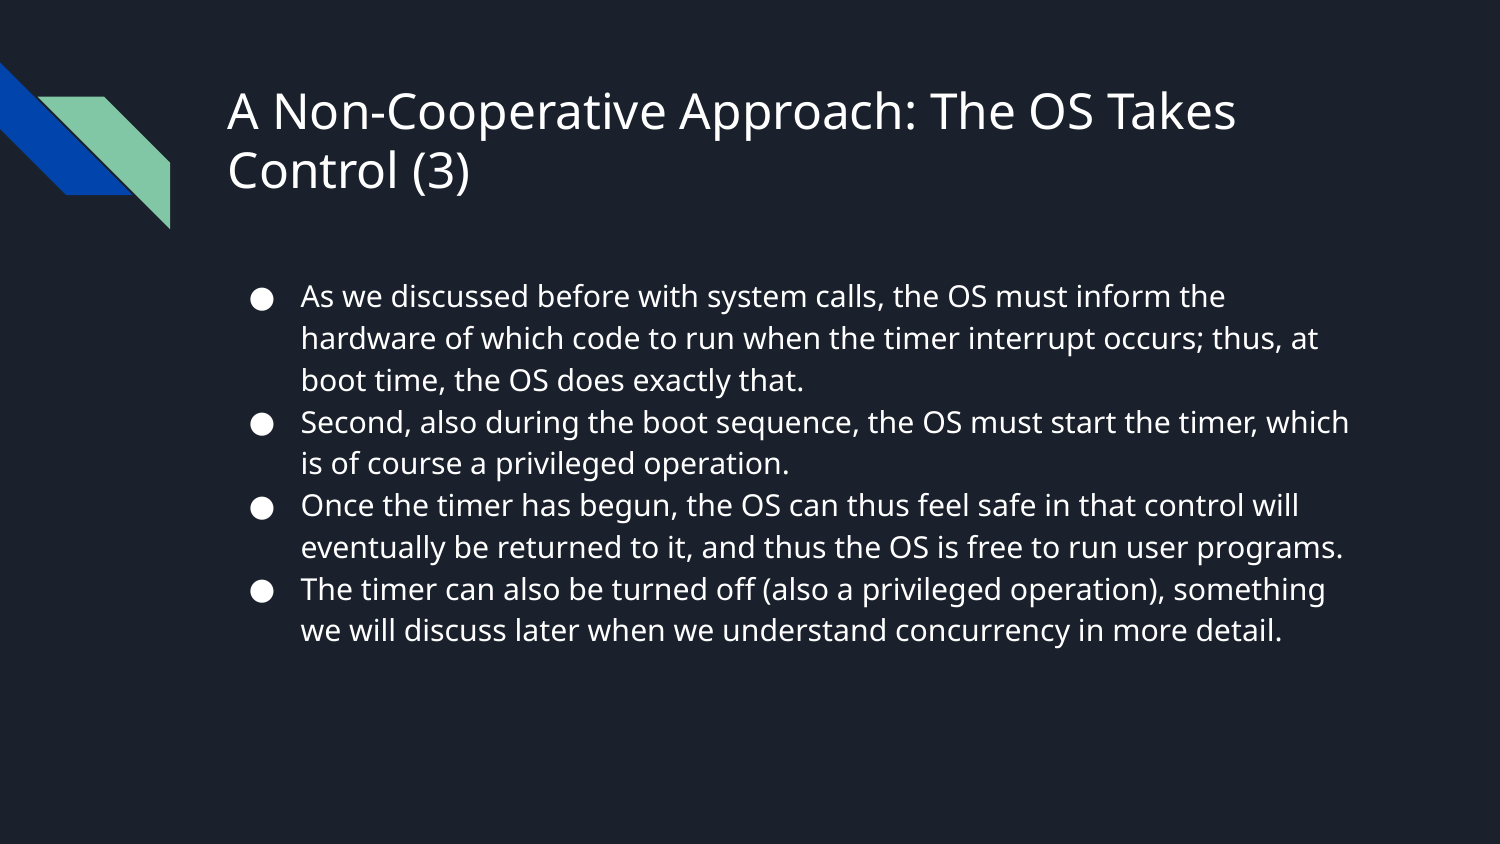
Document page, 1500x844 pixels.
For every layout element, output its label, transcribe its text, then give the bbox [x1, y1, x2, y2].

list As we discussed before with system calls, the OS must inform the hardware of which code to run when the timer interrupt occurs; thus, at boot time, the OS does exactly that. Second, also during the boot sequence, the OS must start the timer, which is of course a privileged operation. Once the timer has begun, the OS can thus feel safe in that control will eventually be returned to it, and thus the OS is free to run user programs. The timer can also be turned off (also a privileged operation), something we will discuss later when we understand concurrency in more detail. [212, 257, 1368, 735]
title A Non-Cooperative Approach: The OS Takes Control (3) [212, 64, 1368, 215]
